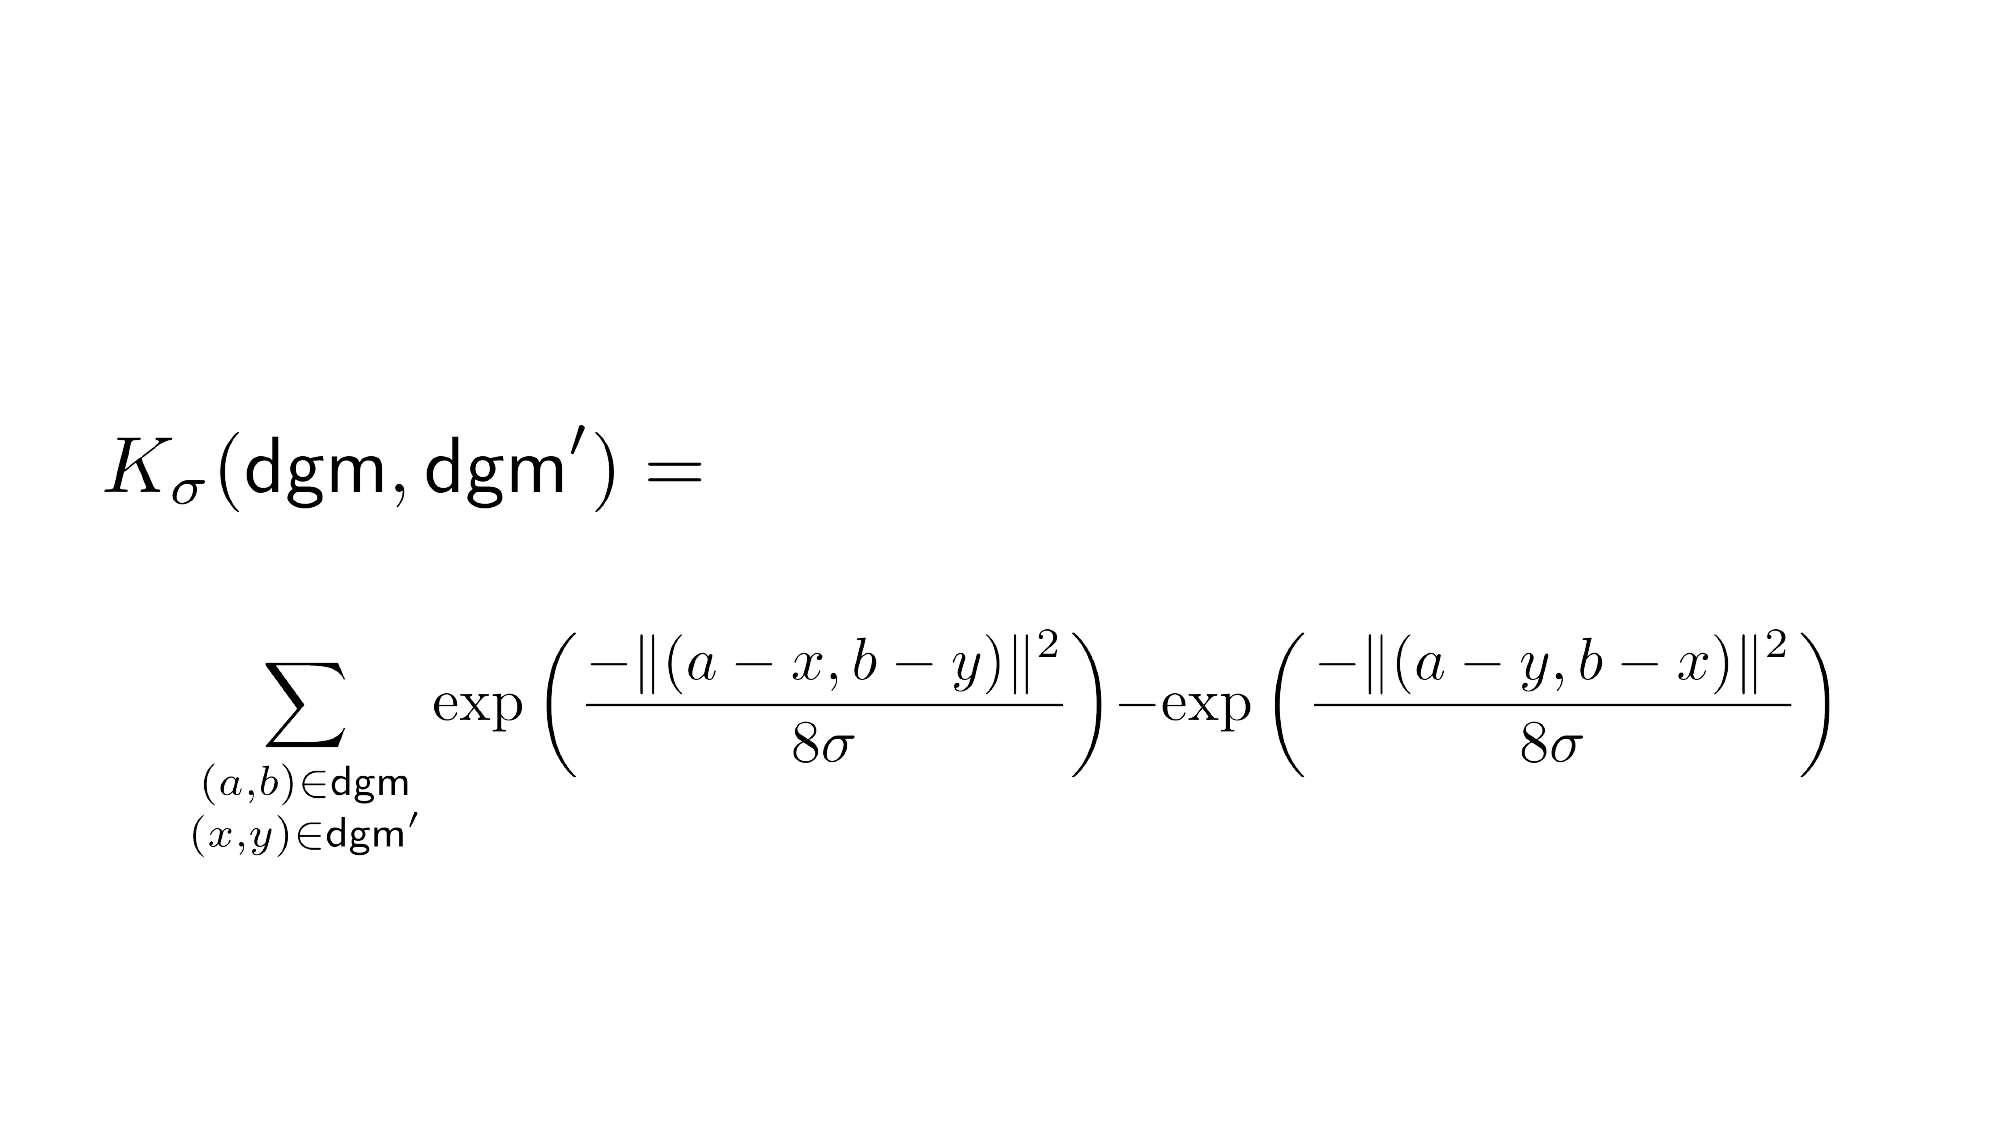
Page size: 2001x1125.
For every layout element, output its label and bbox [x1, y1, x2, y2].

picture [104, 371, 1830, 857]
